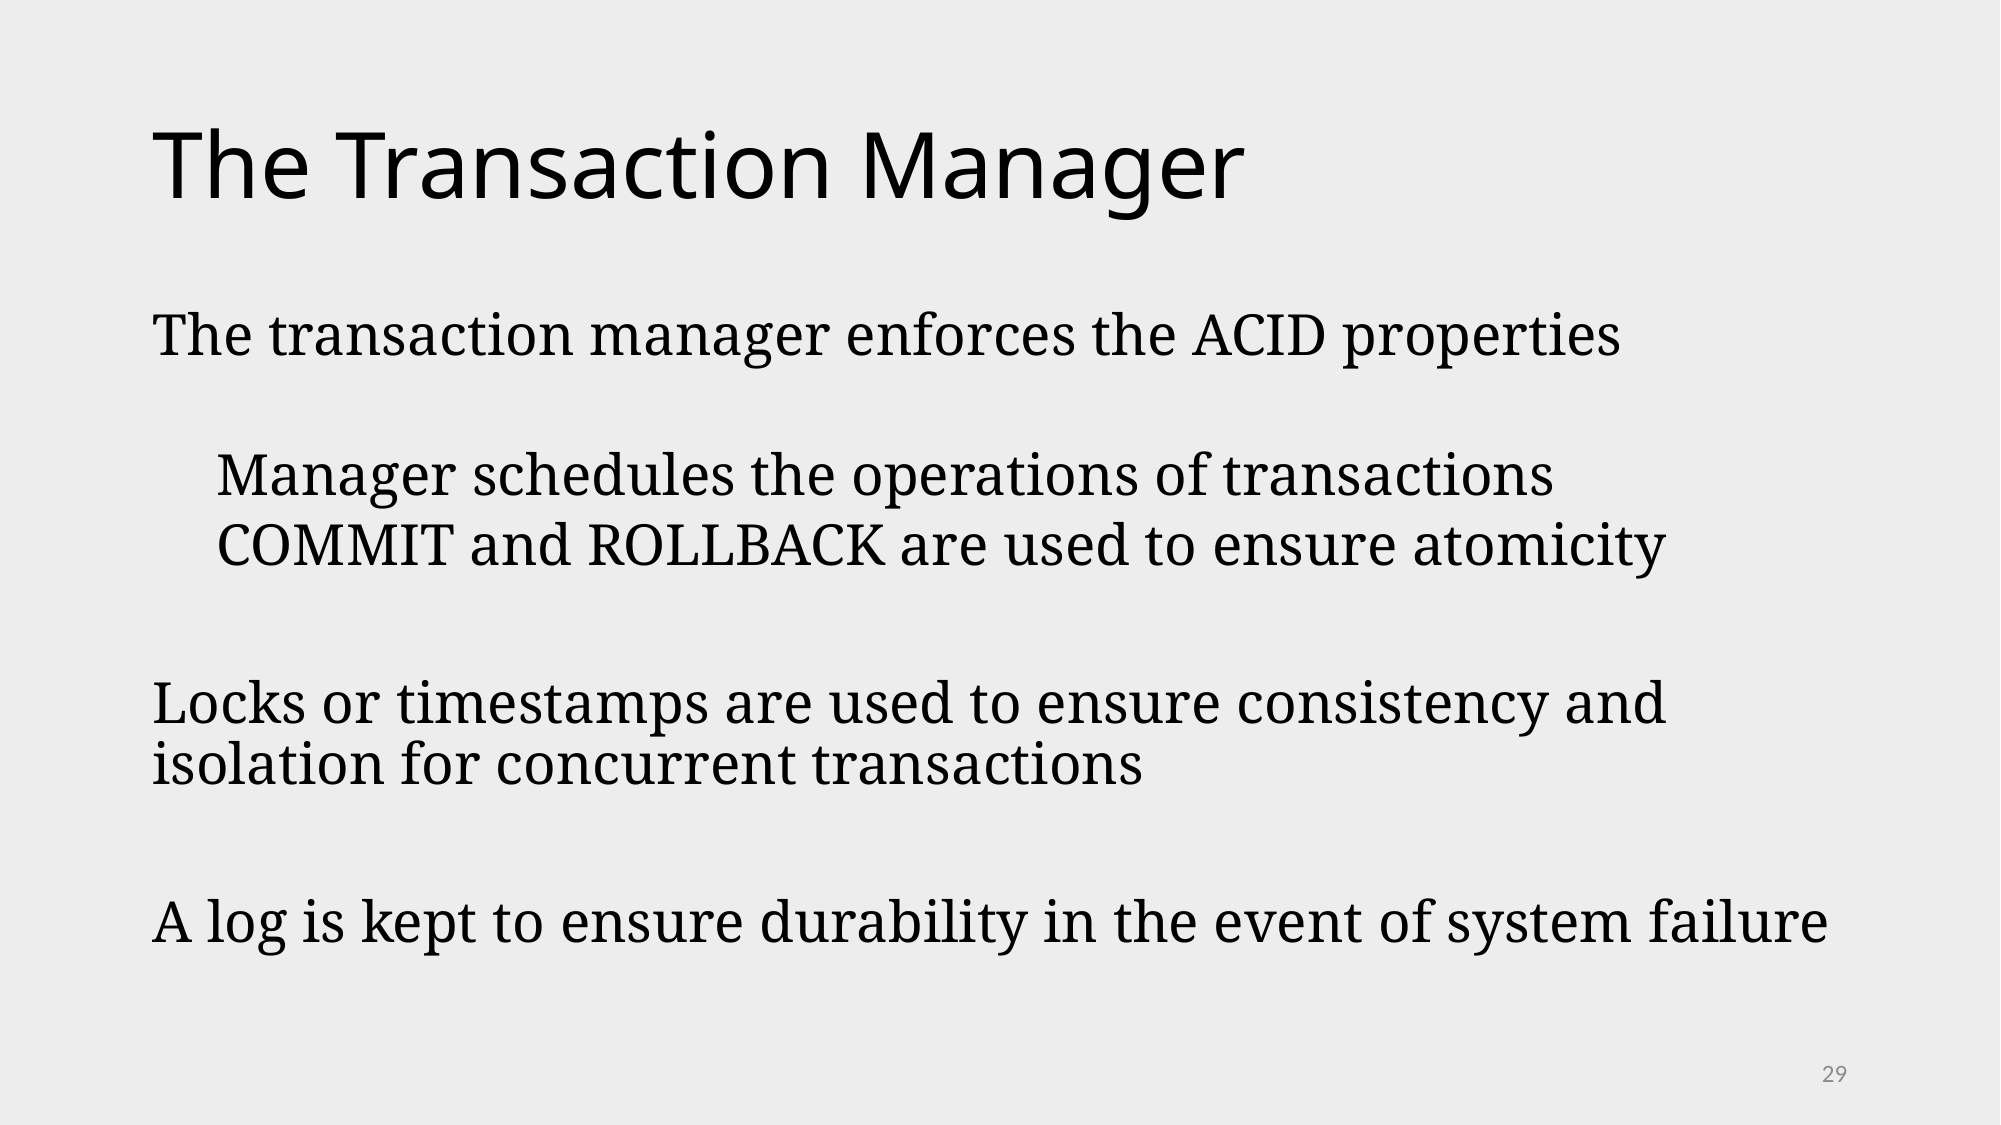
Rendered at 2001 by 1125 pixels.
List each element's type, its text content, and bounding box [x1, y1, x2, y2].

slide_number 29 [1412, 1042, 1863, 1103]
title The Transaction Manager [137, 59, 1863, 278]
list The transaction manager enforces the ACID properties Manager schedules the operations of transactions COMMIT and ROLLBACK are used to ensure atomicity Locks or timestamps are used to ensure consistency and isolation for concurrent transactions A log is kept to ensure durability in the event of system failure [137, 299, 1863, 1014]
